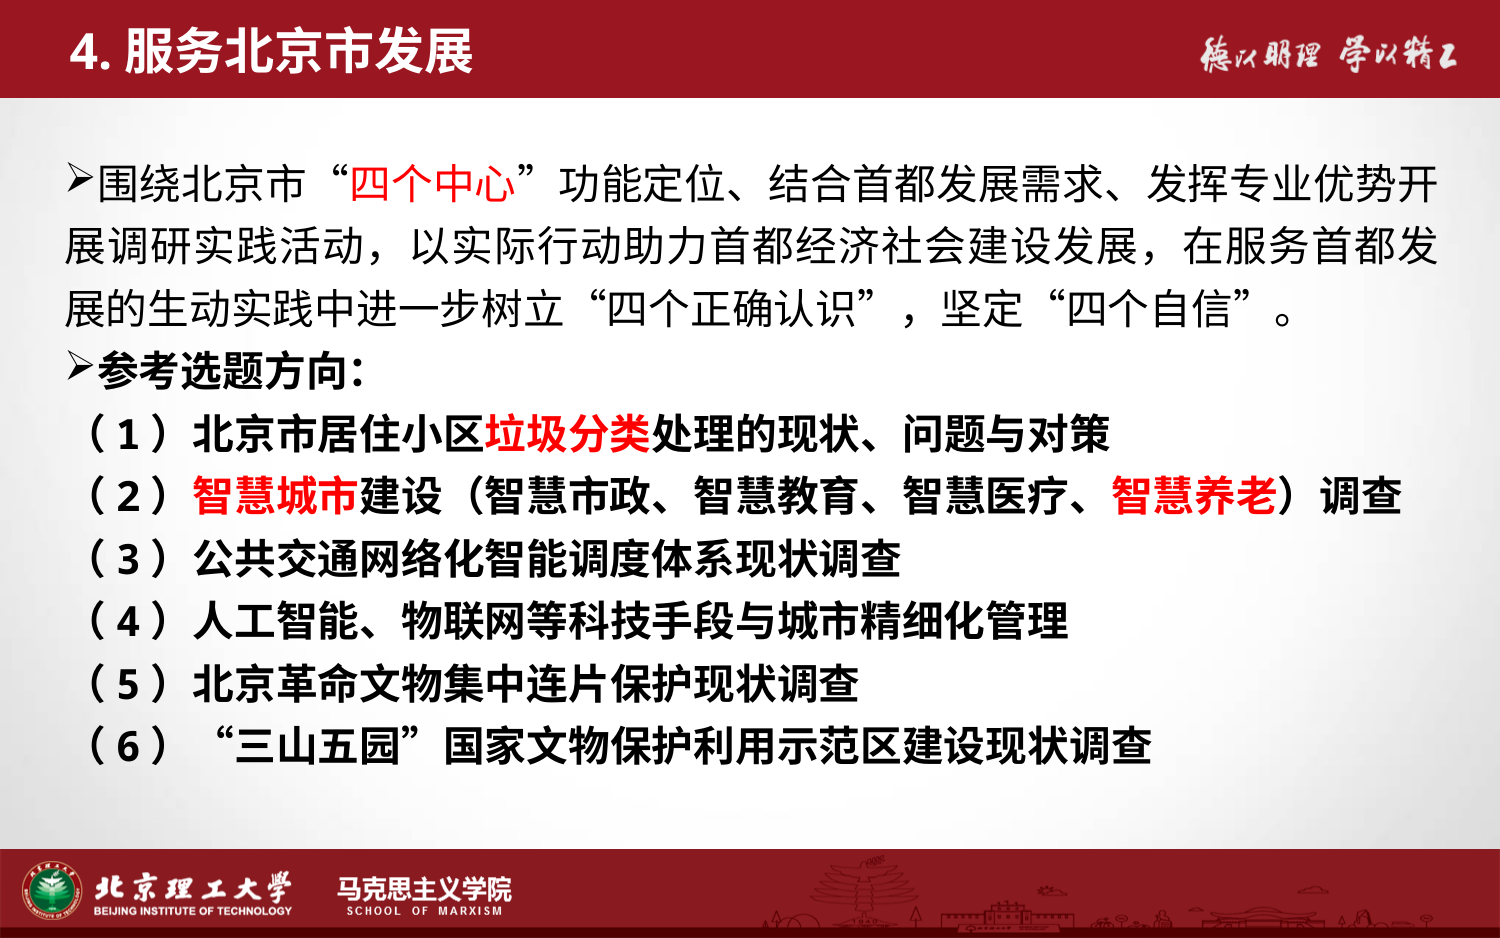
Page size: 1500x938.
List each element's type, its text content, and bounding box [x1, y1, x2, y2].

text_box 围绕北京市“四个中心”功能定位、结合首都发展需求、发挥专业优势开展调研实践活动，以实际行动助力首都经济社会建设发展，在服务首都发展的生动实践中进一步树立“四个正确认识”，坚定“四个自信”。 参考选题方向： （1）北京市居住小区垃圾分类处理的现状、问题与对策 （2）智慧城市建设（智慧市政、智慧教育、智慧医疗、智慧养老）调查 （3）公共交通网络化智能调度体系现状调查 （4）人工智能、物联网等科技手段与城市精细化管理 （5）北京革命文物集中连片保护现状调查 （6）“三山五园”国家文物保护利用示范区建设现状调查 [49, 137, 1454, 778]
picture [0, 99, 1500, 938]
text_box [0, 0, 1500, 99]
text_box 4.服务北京市发展 [54, 11, 1112, 87]
picture [1111, 14, 1500, 85]
